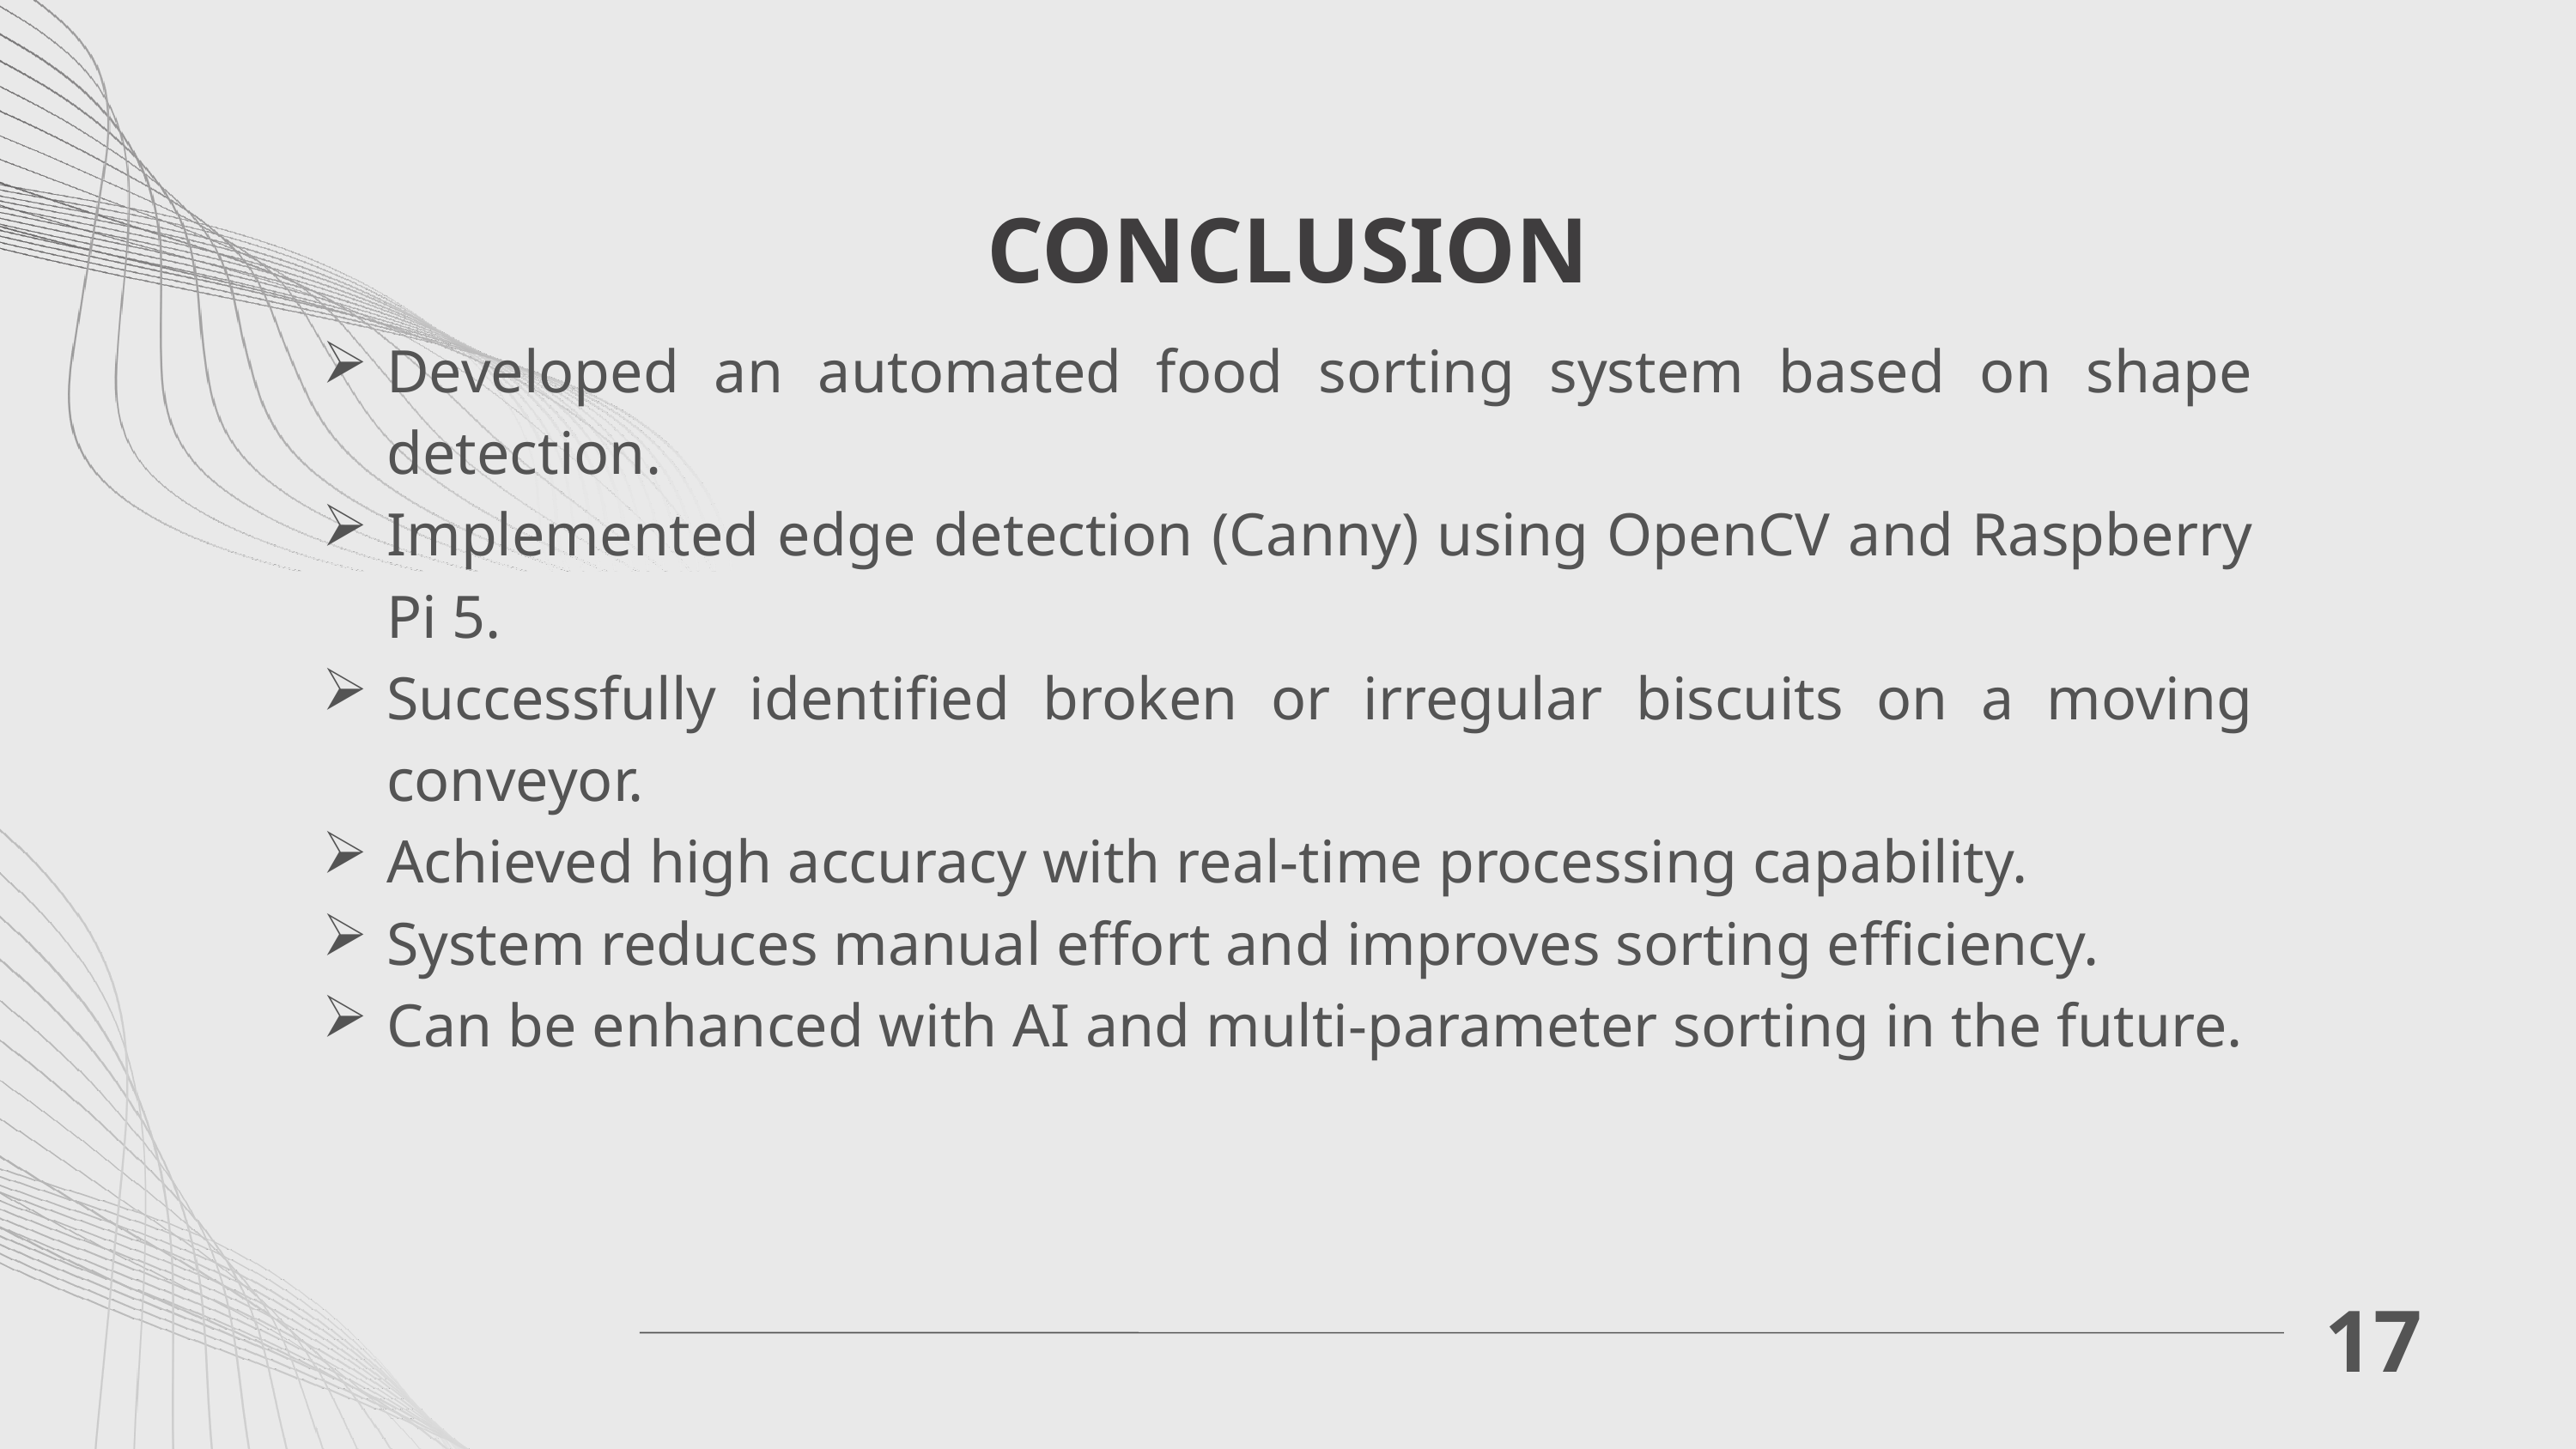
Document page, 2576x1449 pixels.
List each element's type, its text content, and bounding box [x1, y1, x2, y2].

text_box [0, 724, 636, 1449]
text_box [0, 0, 733, 572]
text_box Developed an automated food sorting system based on shape detection. Implemented edge detection (Canny) using OpenCV and Raspberry Pi 5. Successfully identified broken or irregular biscuits on a moving conveyor. Achieved high accuracy with real-time processing capability. System reduces manual effort and improves sorting efficiency. Can be enhanced with AI and multi-parameter sorting in the future. [321, 322, 2254, 1059]
text_box 17 [2283, 1270, 2464, 1389]
text_box CONCLUSION [639, 95, 1936, 301]
